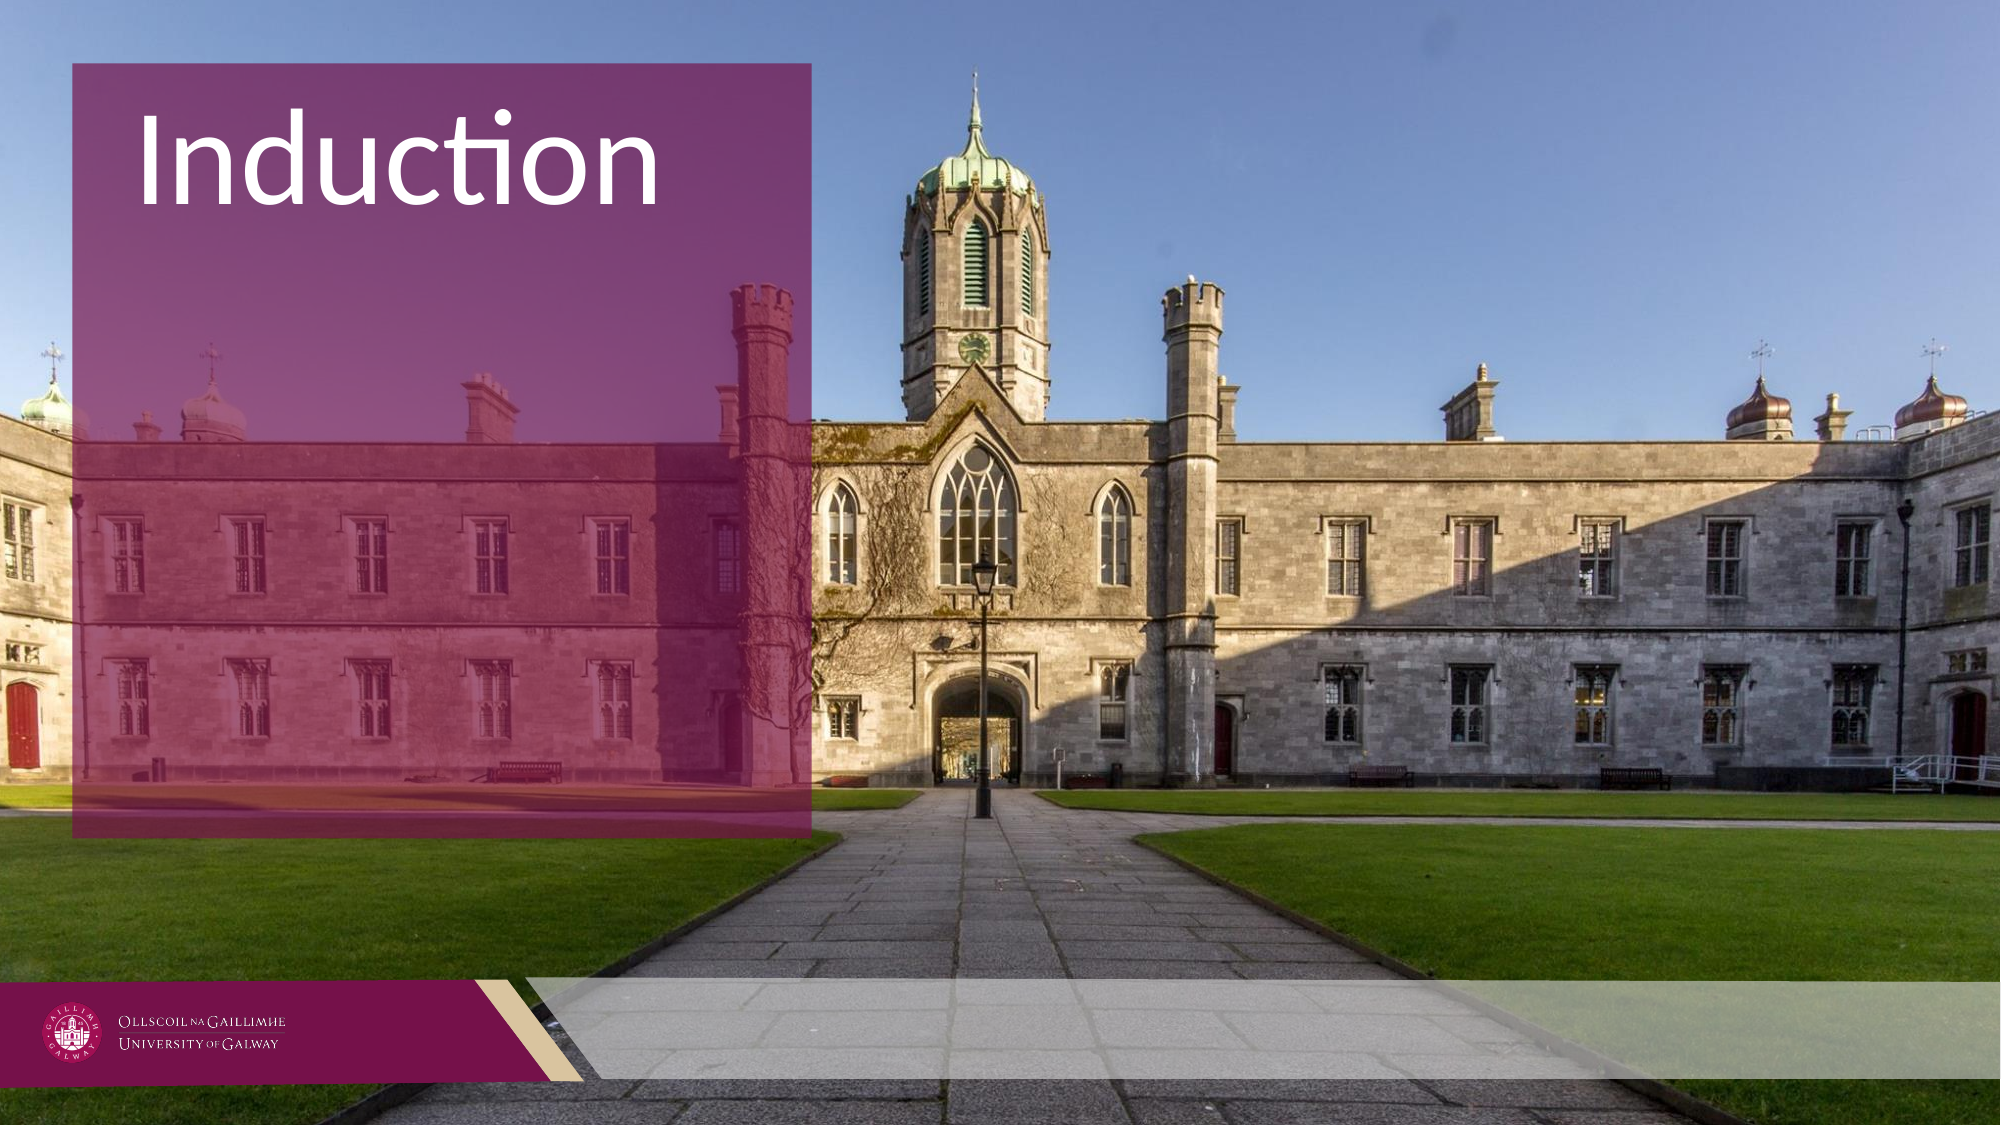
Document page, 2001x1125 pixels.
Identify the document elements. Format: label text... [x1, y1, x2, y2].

picture [42, 1002, 285, 1063]
picture [0, 0, 2000, 1125]
title Induction [118, 71, 783, 412]
